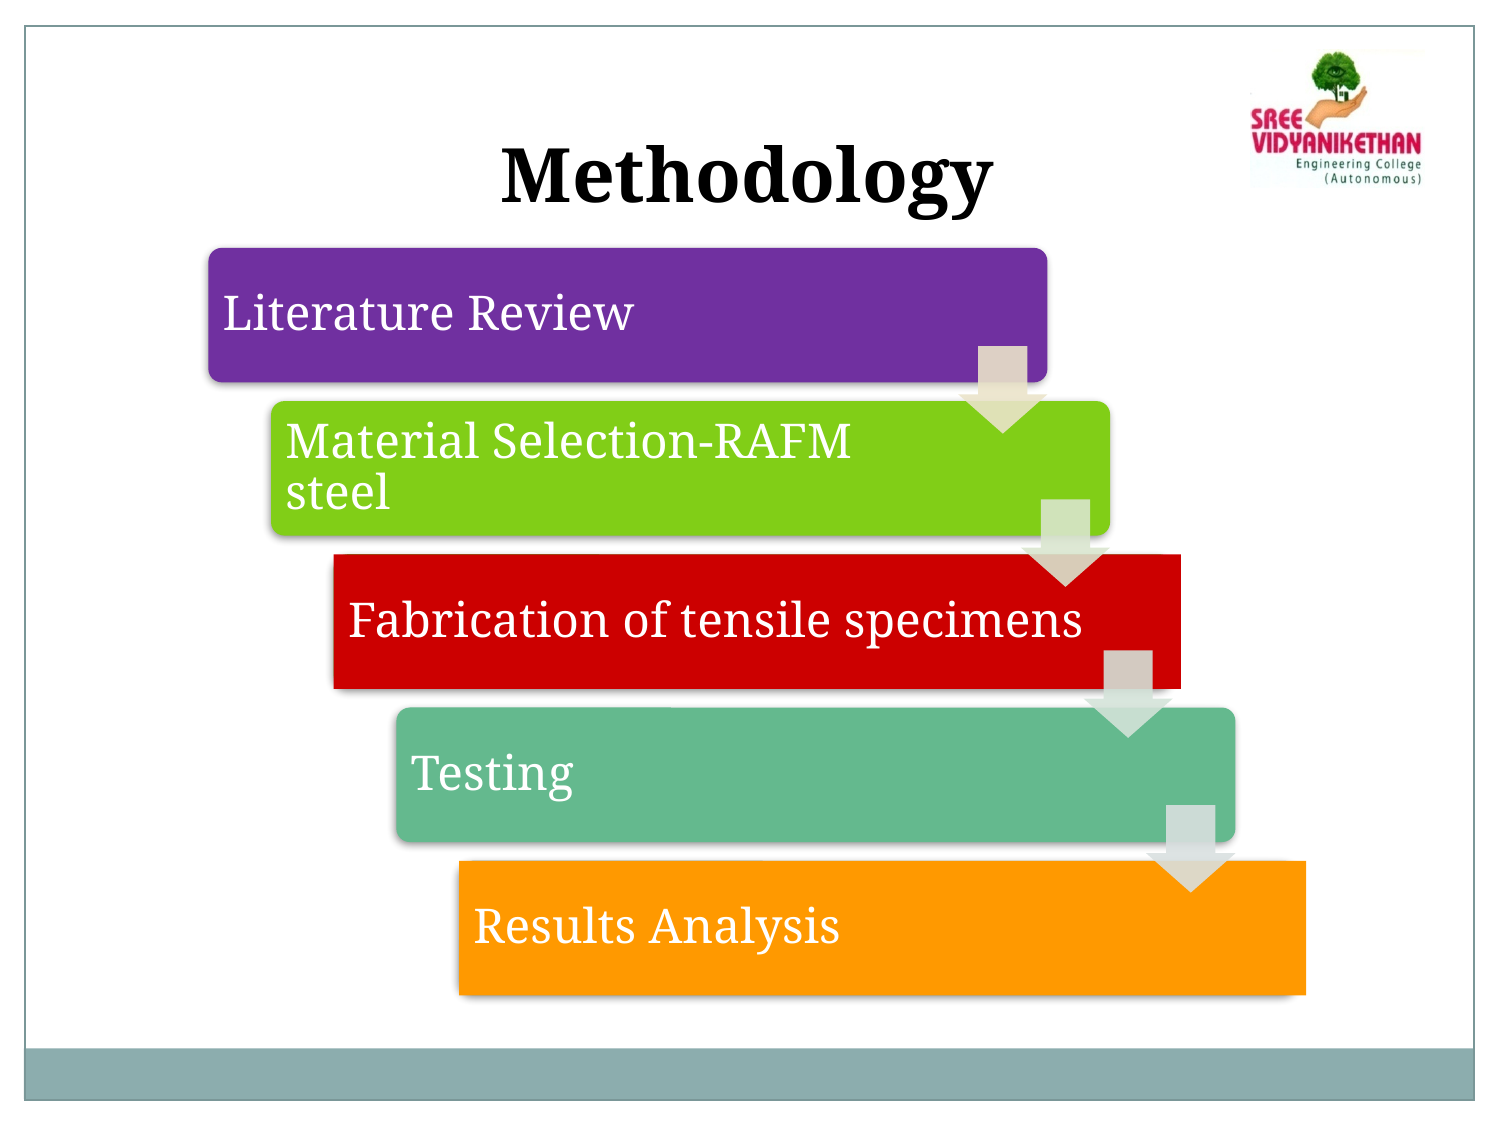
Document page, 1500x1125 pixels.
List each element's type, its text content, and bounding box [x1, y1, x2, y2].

text_box Methodology ( [91, 119, 1404, 1038]
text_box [208, 247, 1307, 996]
picture [1249, 49, 1426, 188]
